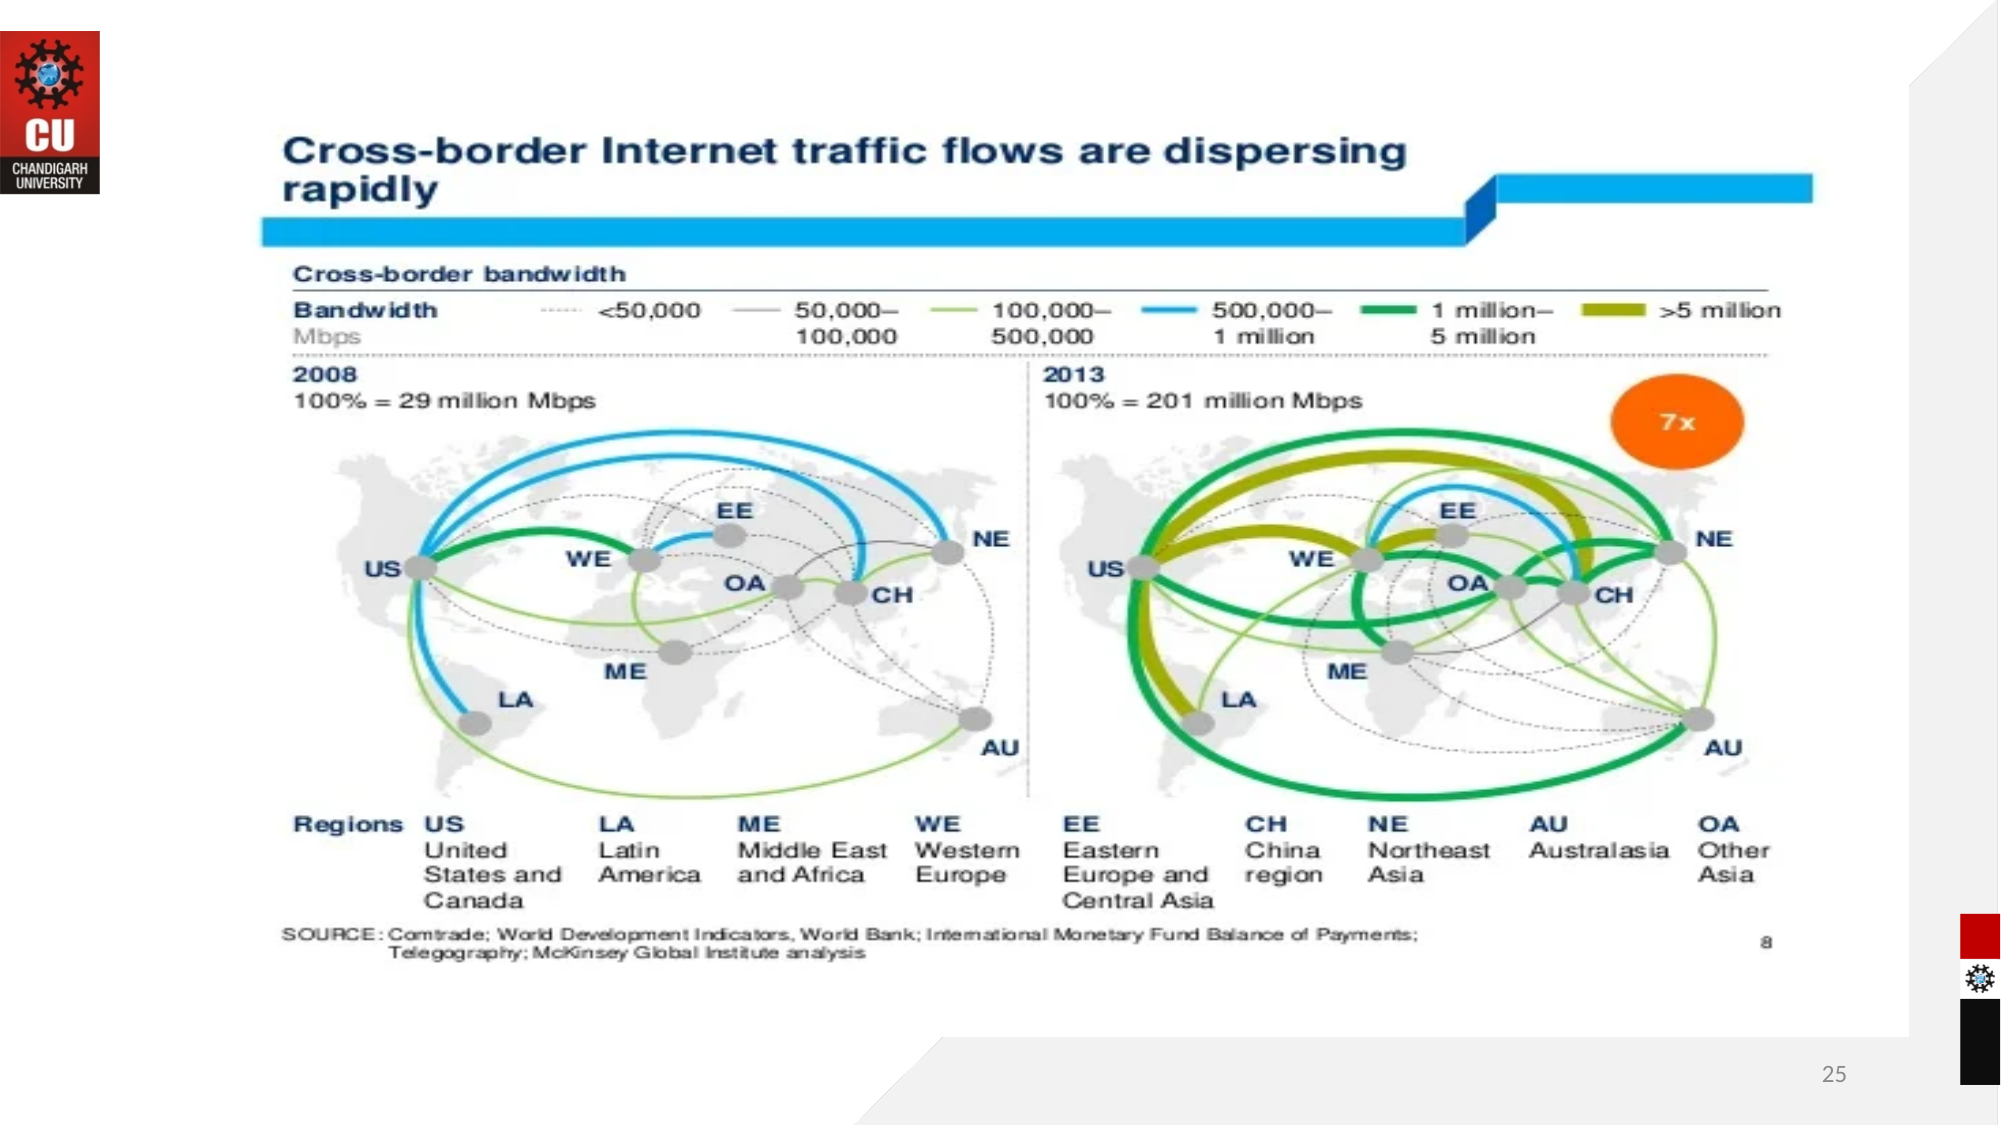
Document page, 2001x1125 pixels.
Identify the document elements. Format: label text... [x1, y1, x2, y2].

slide_number 25 [1412, 1042, 1863, 1103]
picture [0, 0, 2001, 1125]
